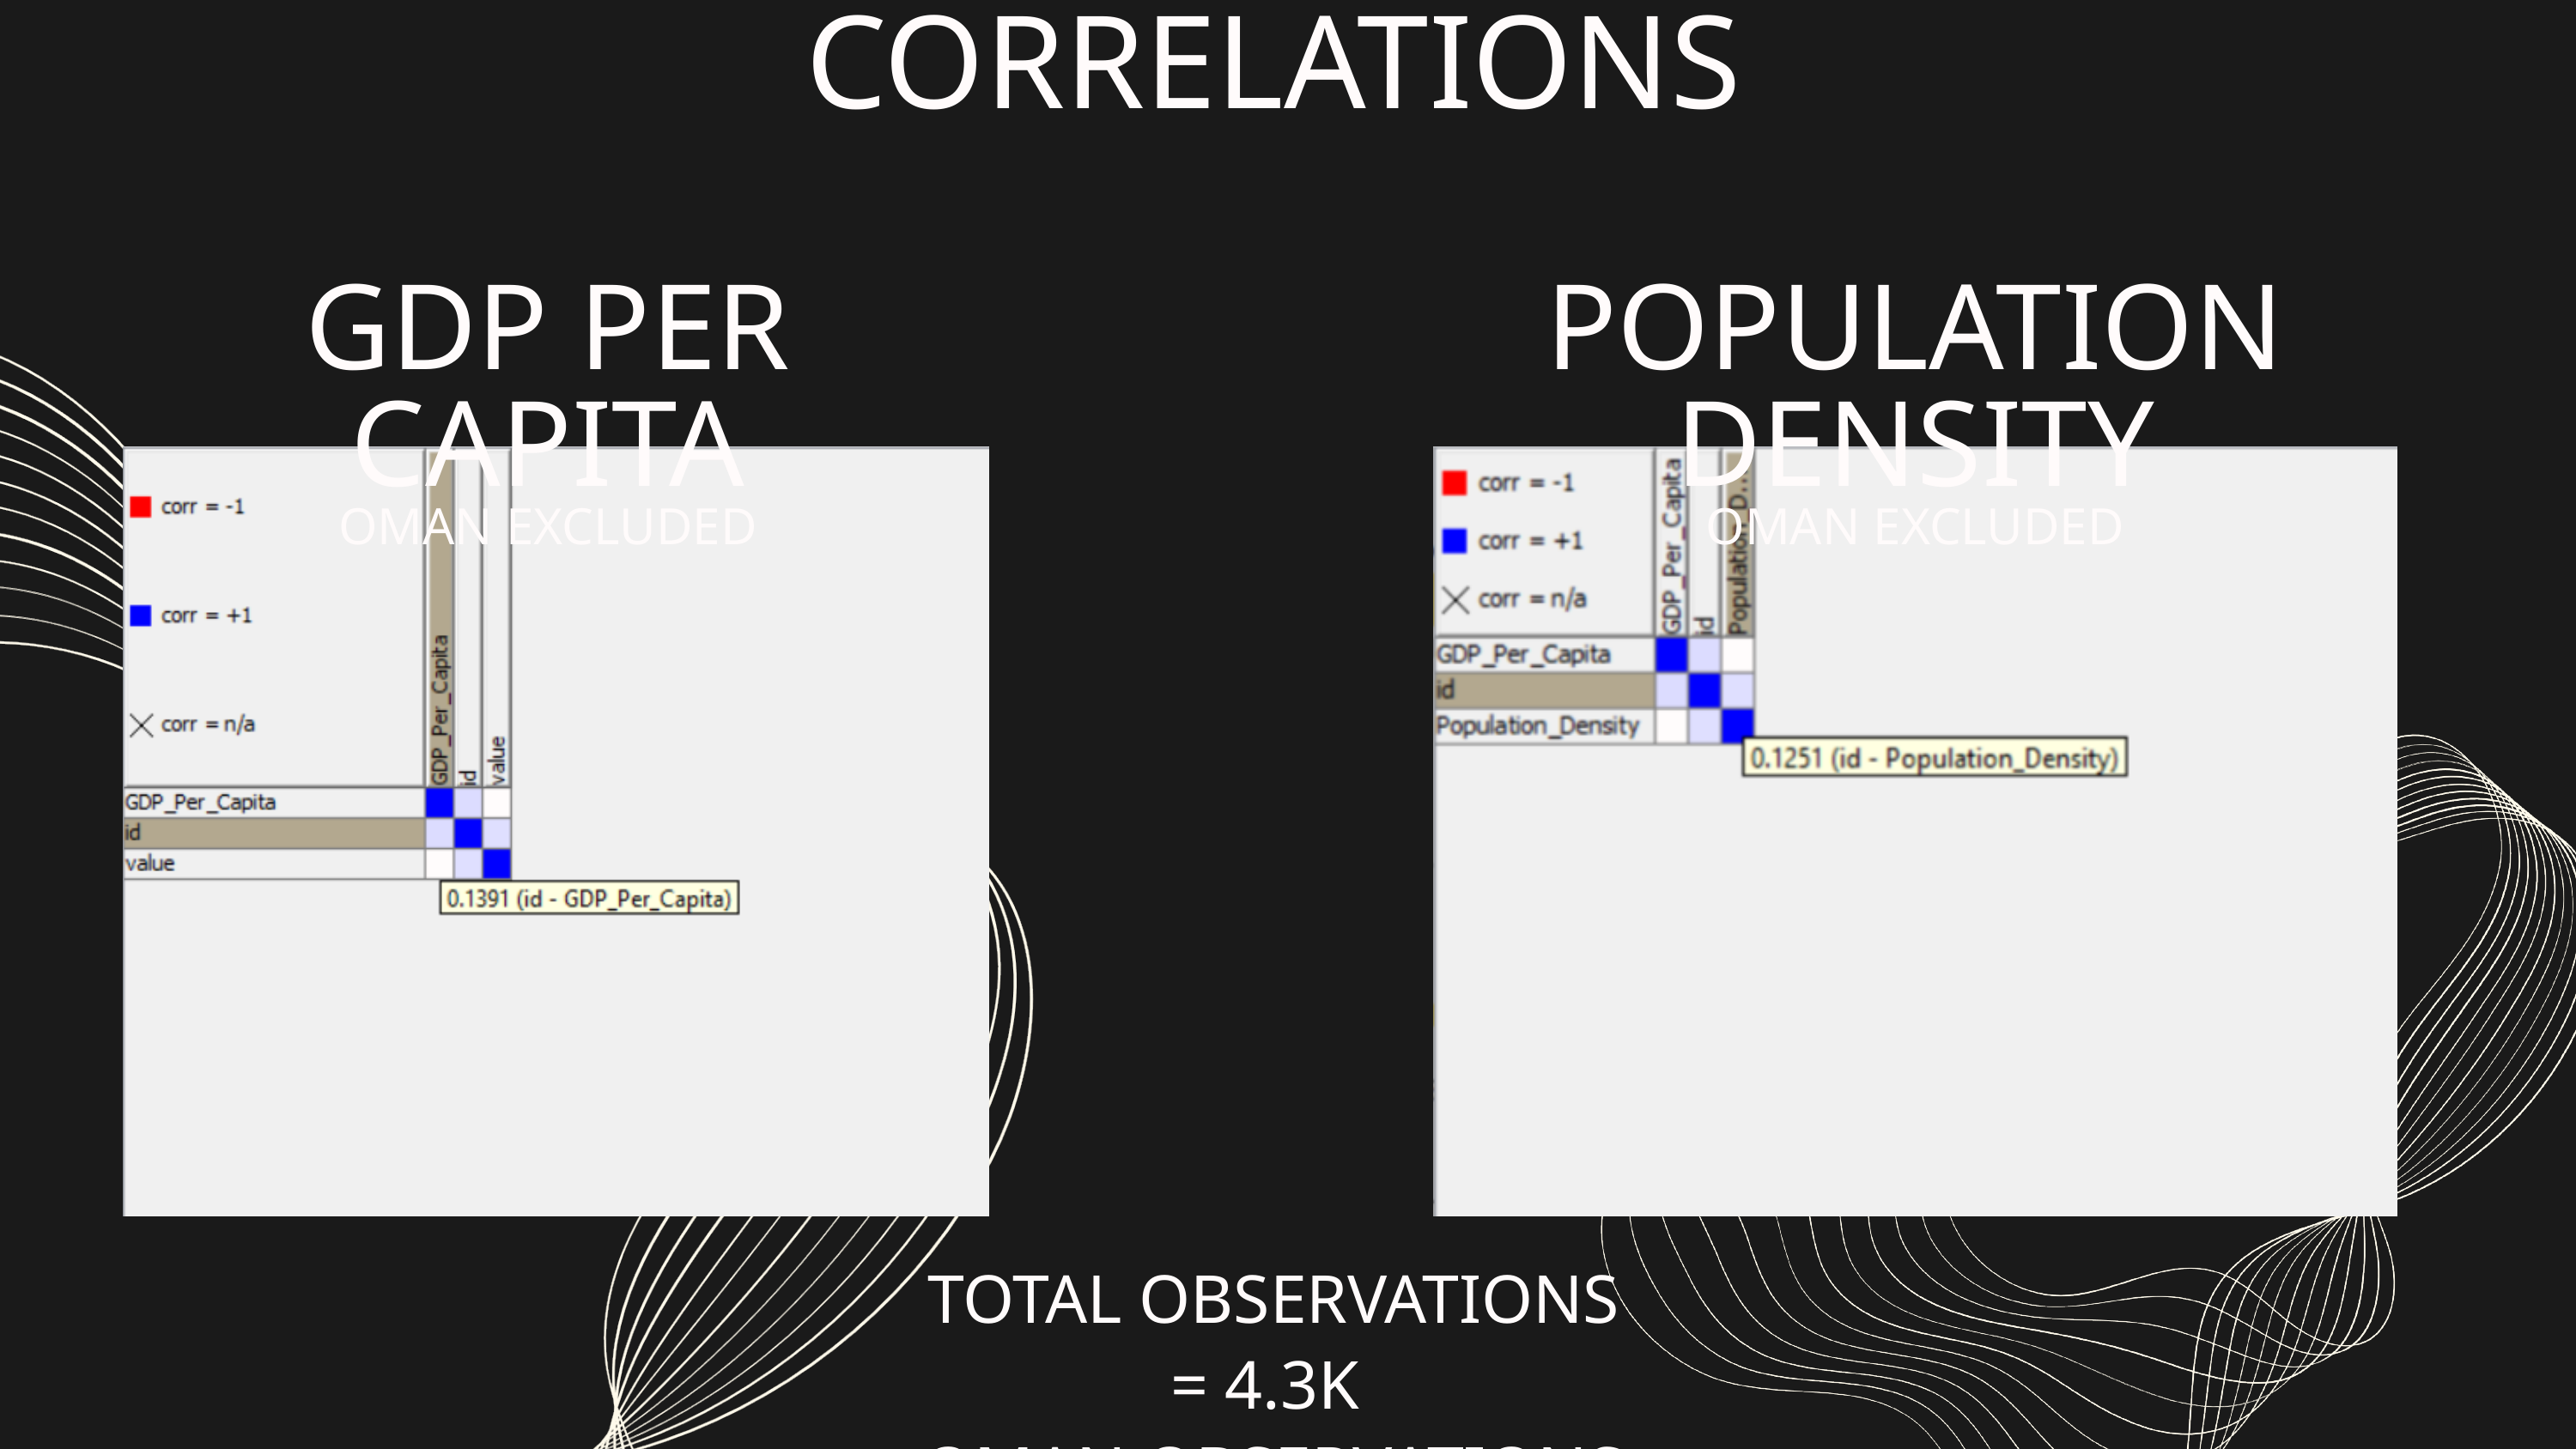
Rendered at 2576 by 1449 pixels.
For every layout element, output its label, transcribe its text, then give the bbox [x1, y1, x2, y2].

text_box POPULATION DENSITY OMAN EXCLUDED [1330, 276, 2500, 555]
picture [1432, 446, 2397, 1216]
picture [123, 446, 989, 1216]
text_box [1599, 509, 2576, 1449]
text_box TOTAL OBSERVATIONS = 4.3K OMAN OBSERVATIONS = 2.5K [915, 1250, 1632, 1449]
text_box CORRELATIONS [791, 18, 1757, 135]
text_box GDP PER CAPITA OMAN EXCLUDED [173, 276, 923, 445]
text_box [0, 306, 1036, 1449]
